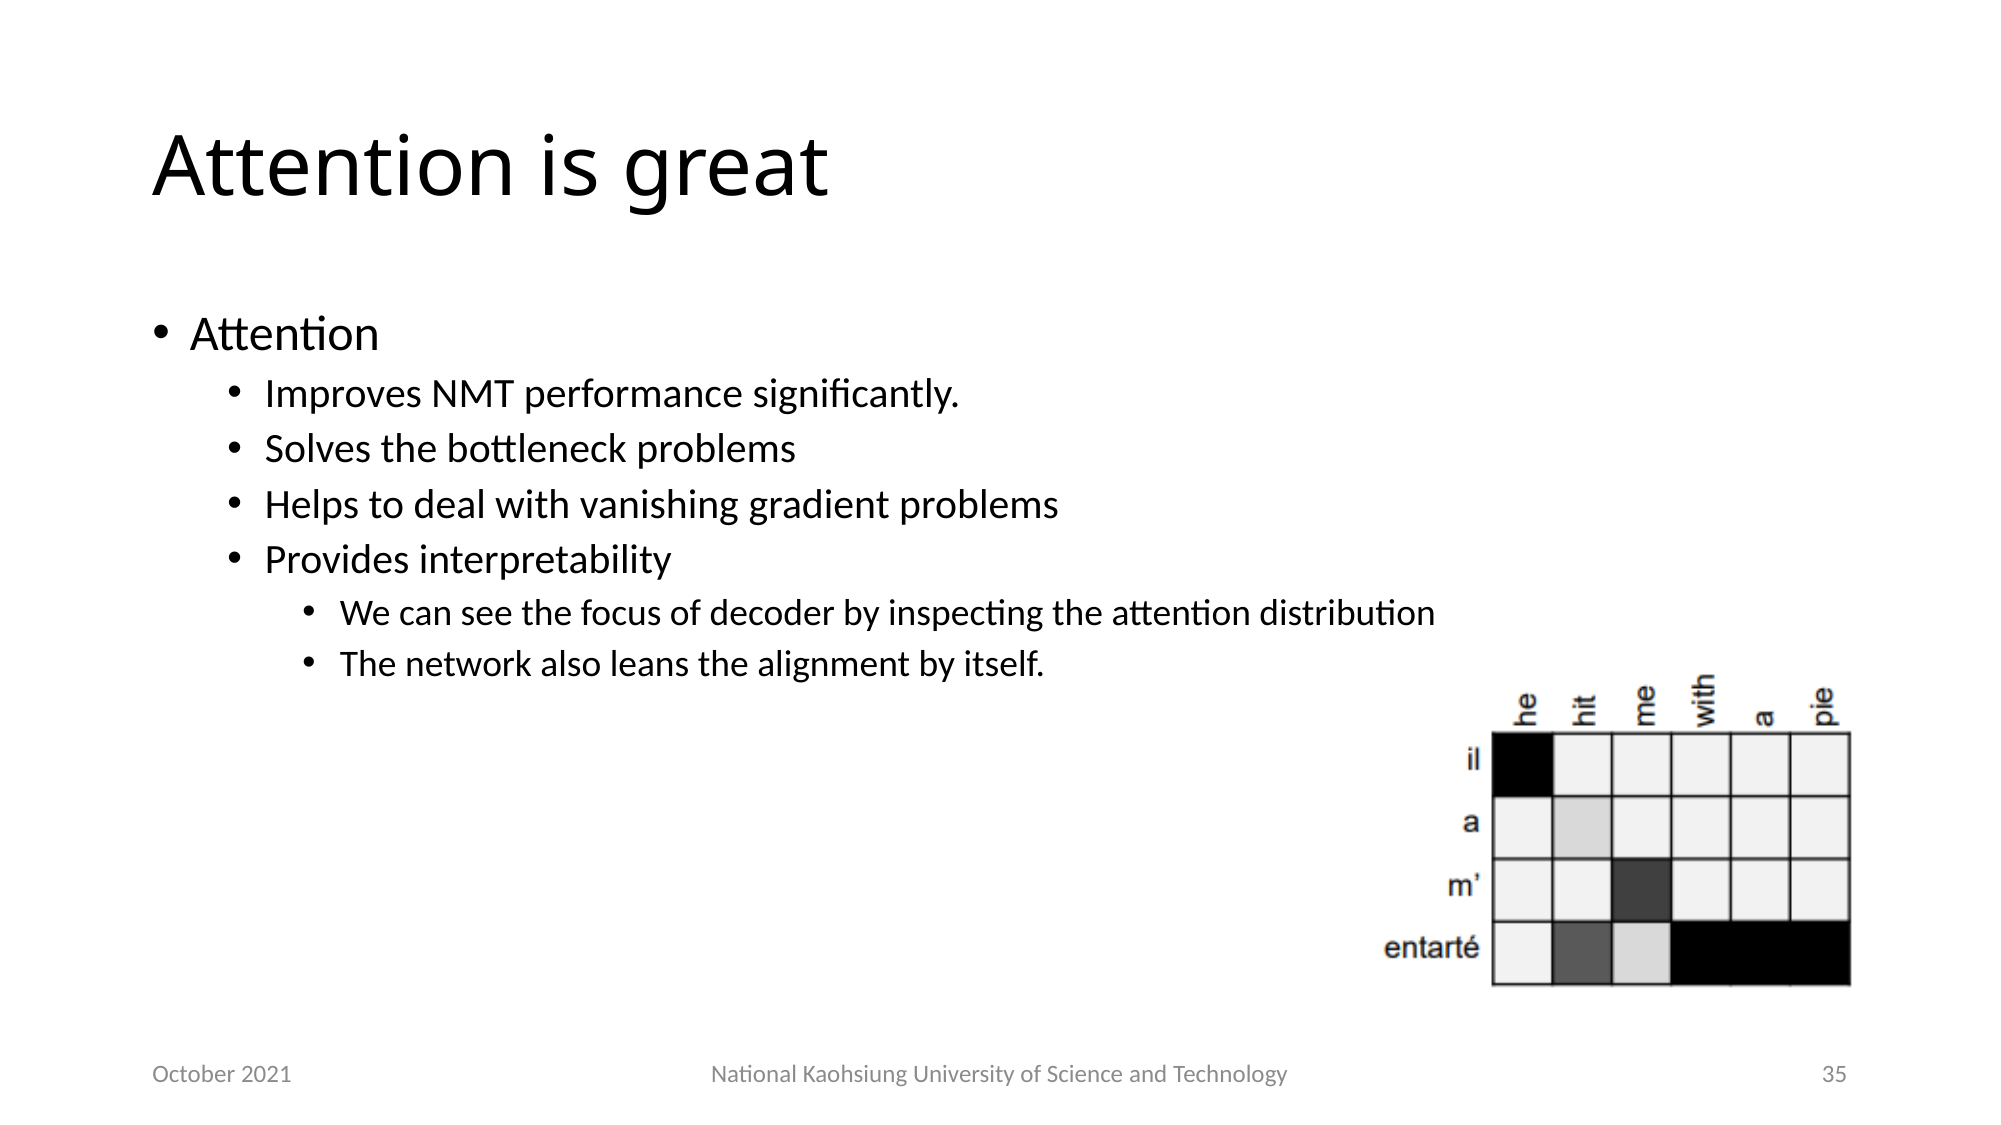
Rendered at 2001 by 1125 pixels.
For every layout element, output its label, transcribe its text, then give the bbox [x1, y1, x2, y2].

picture [1323, 656, 1863, 1001]
list Attention Improves NMT performance significantly. Solves the bottleneck problems Helps to deal with vanishing gradient problems Provides interpretability We can see the focus of decoder by inspecting the attention distribution The network also leans the alignment by itself. [137, 299, 1863, 1014]
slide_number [137, 1042, 588, 1103]
title Attention is great [137, 59, 1863, 278]
slide_number 35 [1412, 1042, 1863, 1103]
footer National Kaohsiung University of Science and Technology [662, 1042, 1338, 1103]
